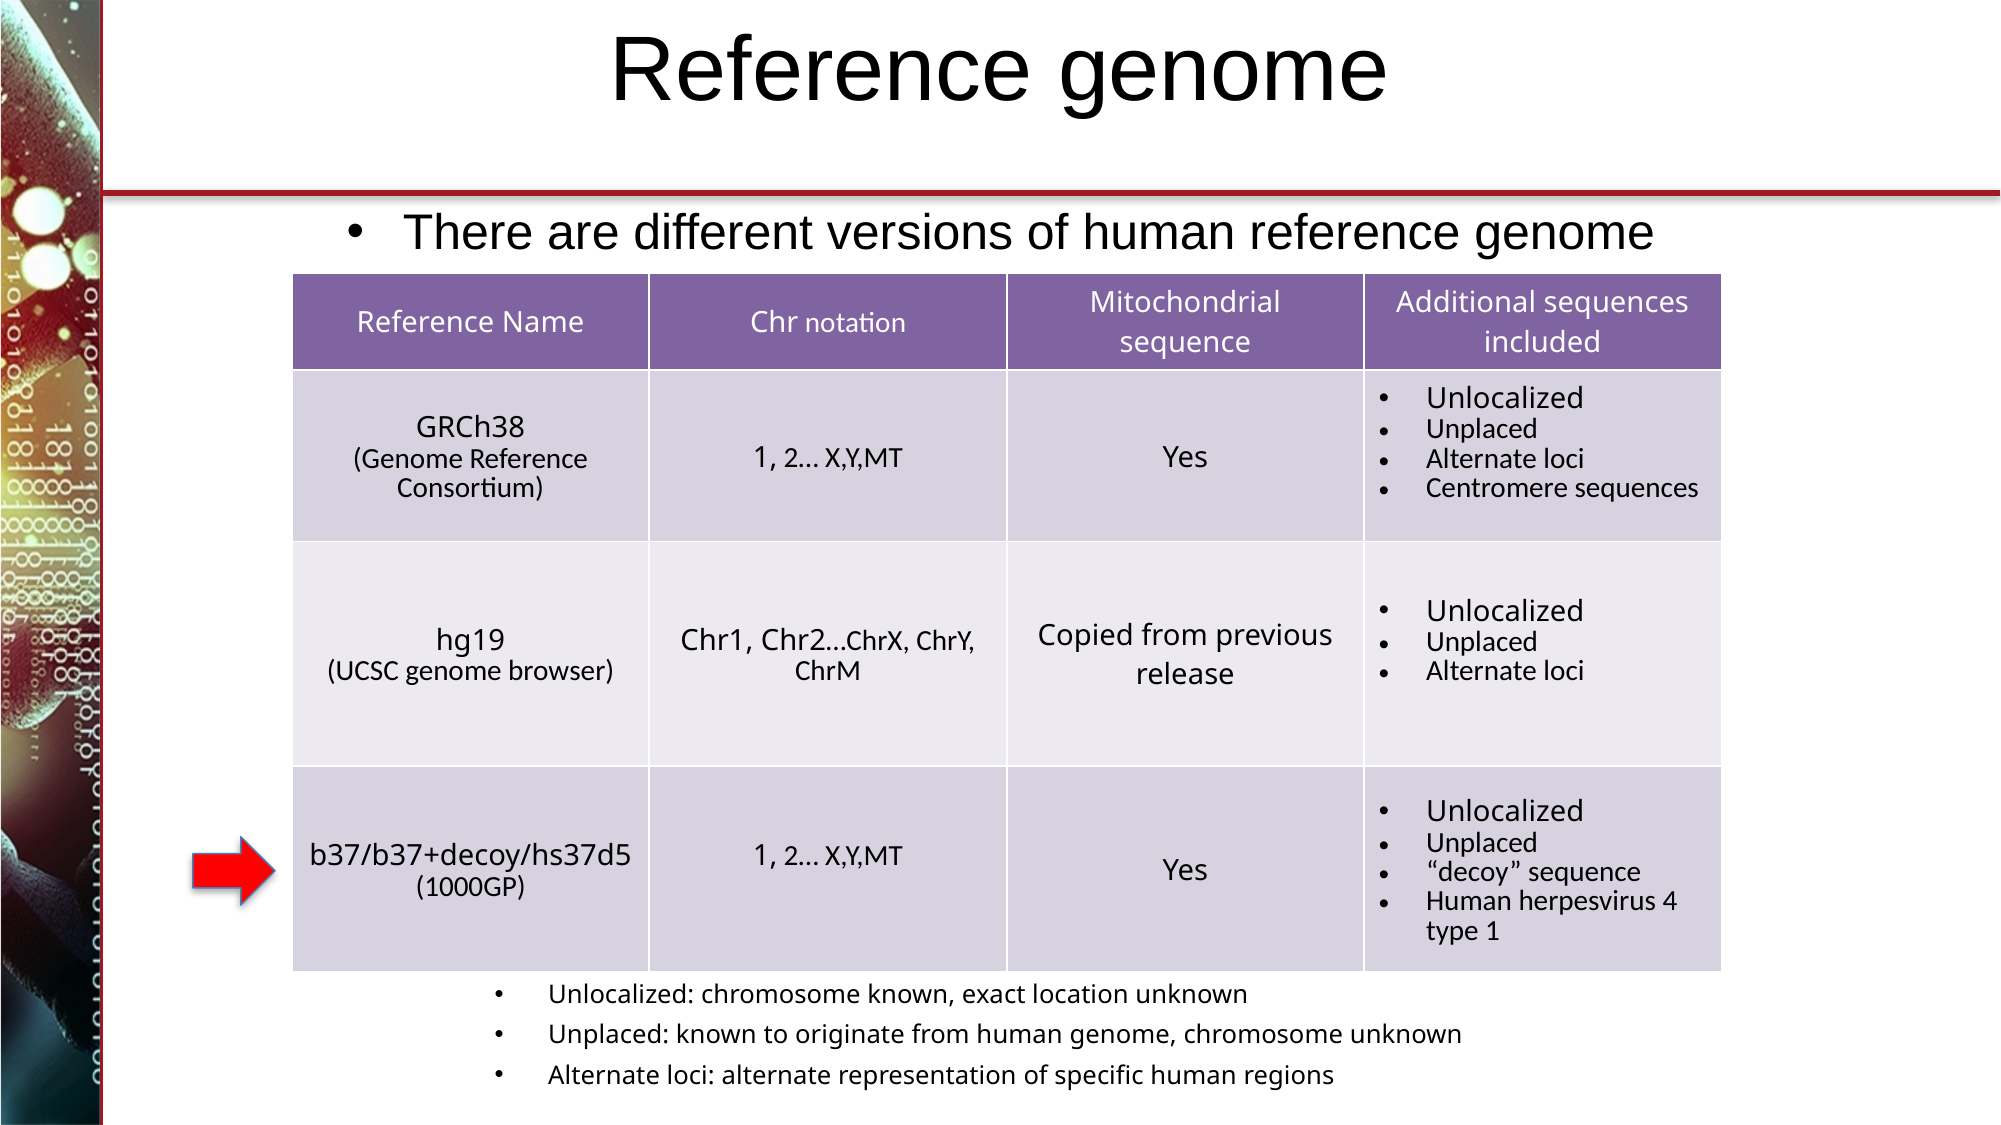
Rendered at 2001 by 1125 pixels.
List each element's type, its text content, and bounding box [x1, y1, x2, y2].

table_cell Unlocalized Unplaced Alternate loci Centromere sequences [1365, 371, 1721, 541]
table_cell 1, 2… X,Y,MT [650, 371, 1006, 541]
table_header Reference Name [293, 274, 648, 369]
table_header Additional sequences included [1365, 274, 1721, 369]
table_cell Copied from previous release [1008, 542, 1363, 765]
table_cell Unlocalized Unplaced Alternate loci [1365, 542, 1721, 765]
text_box Unlocalized: chromosome known, exact location unknown Unplaced: known to originate from human genome, chromosome unknown Alternate loci: alternate representation of specific human regions [479, 968, 1490, 1109]
table_cell b37/b37+decoy/hs37d5 (1000GP) [293, 767, 648, 971]
table_header Mitochondrial sequence [1008, 274, 1363, 369]
picture [1, 1, 99, 1124]
table_cell Yes [1008, 371, 1363, 541]
table_cell GRCh38 (Genome Reference Consortium) [293, 371, 648, 541]
table_cell Chr1, Chr2…ChrX, ChrY, ChrM [650, 542, 1006, 765]
table_cell 1, 2… X,Y,MT [650, 767, 1006, 968]
text_box [192, 835, 276, 906]
list There are different versions of human reference genome [331, 192, 1682, 272]
title Reference genome [324, 0, 1675, 129]
table_cell Unlocalized Unplaced “decoy” sequence Human herpesvirus 4 type 1 [1365, 767, 1721, 971]
table_header Chr notation [650, 274, 1006, 369]
table_cell Yes [1008, 767, 1363, 968]
table_cell hg19 (UCSC genome browser) [293, 542, 648, 765]
